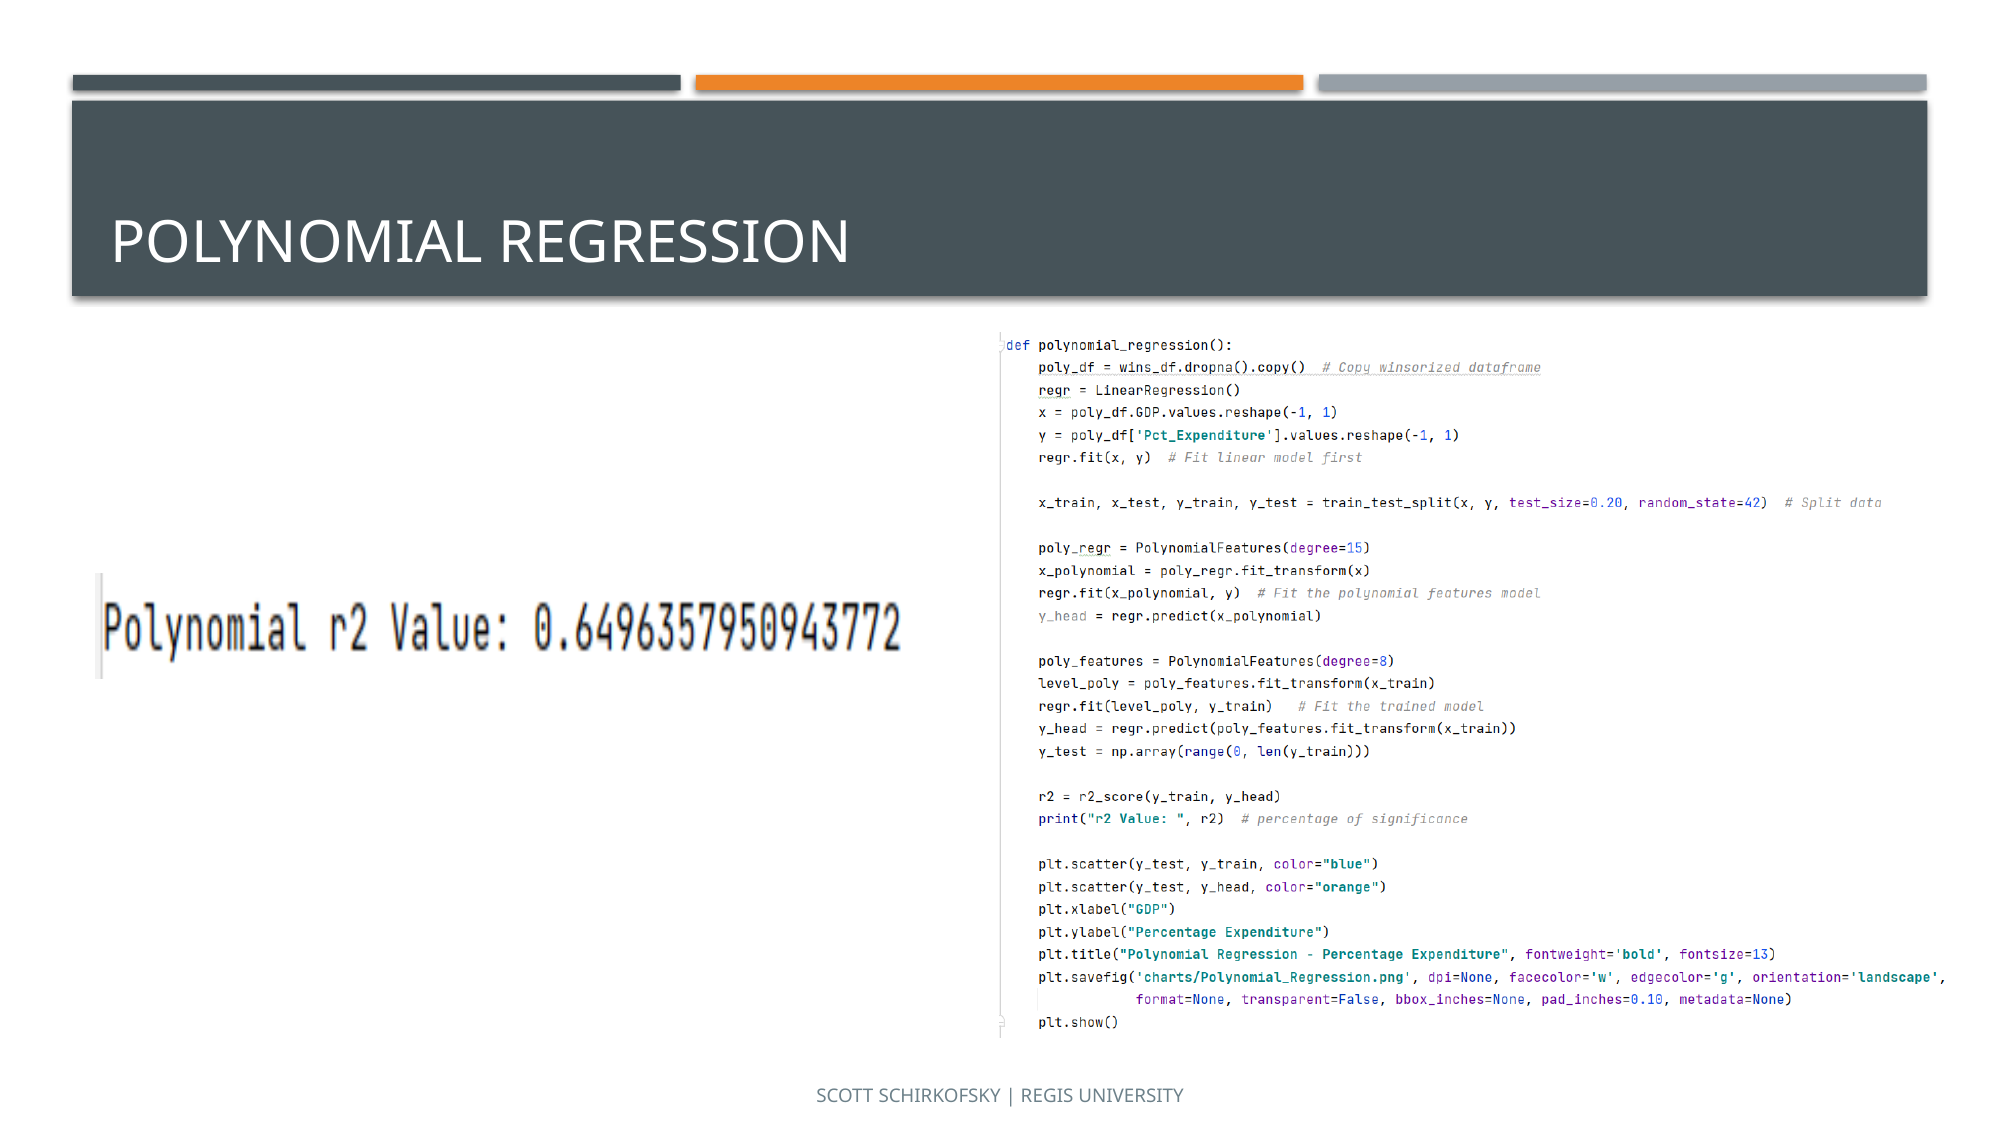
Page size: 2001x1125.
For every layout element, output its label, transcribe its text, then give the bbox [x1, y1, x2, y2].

title Polynomial Regression [95, 115, 1905, 282]
footer Scott Schirkofsky | Regis University [720, 1065, 1280, 1125]
picture [999, 332, 1958, 1039]
picture [94, 573, 909, 680]
